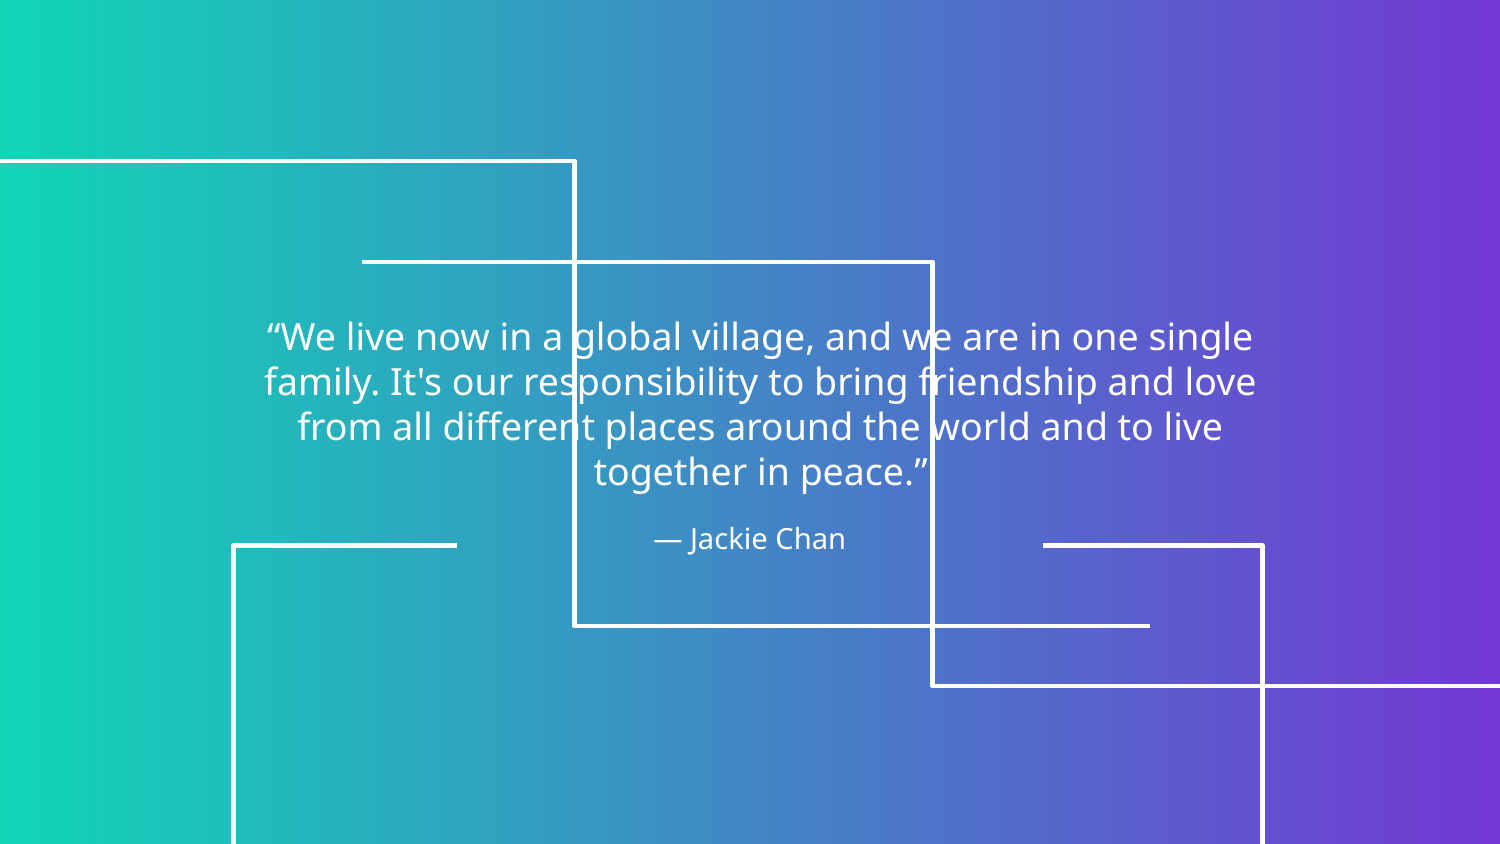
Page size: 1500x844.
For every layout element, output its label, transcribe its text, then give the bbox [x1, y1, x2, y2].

subtitle “We live now in a global village, and we are in one single family. It's our responsibility to bring friendship and love from all different places around the world and to live together in peace.” [219, 269, 1302, 536]
title — Jackie Chan [457, 520, 1043, 571]
